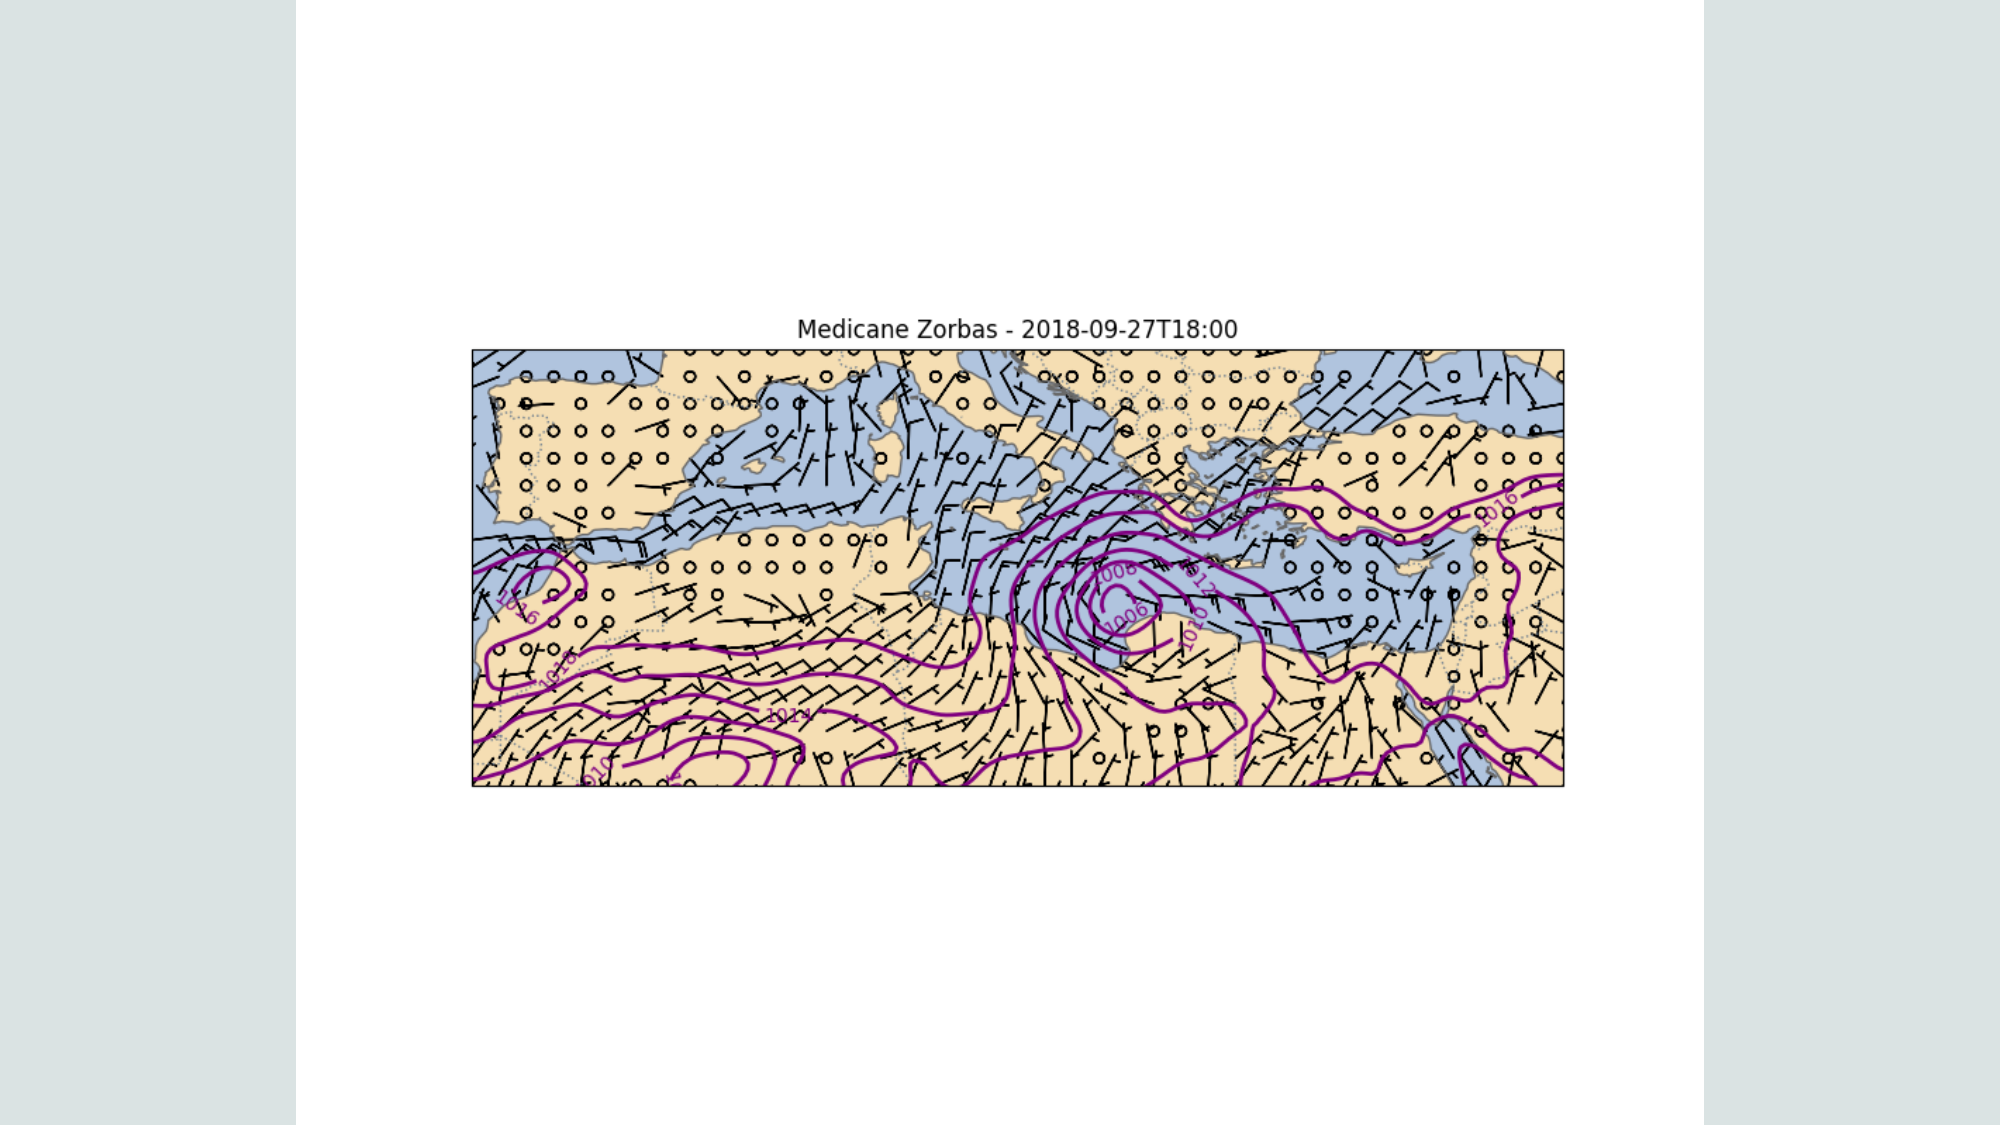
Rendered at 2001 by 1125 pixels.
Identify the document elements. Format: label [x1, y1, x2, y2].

picture [296, 0, 1704, 1125]
